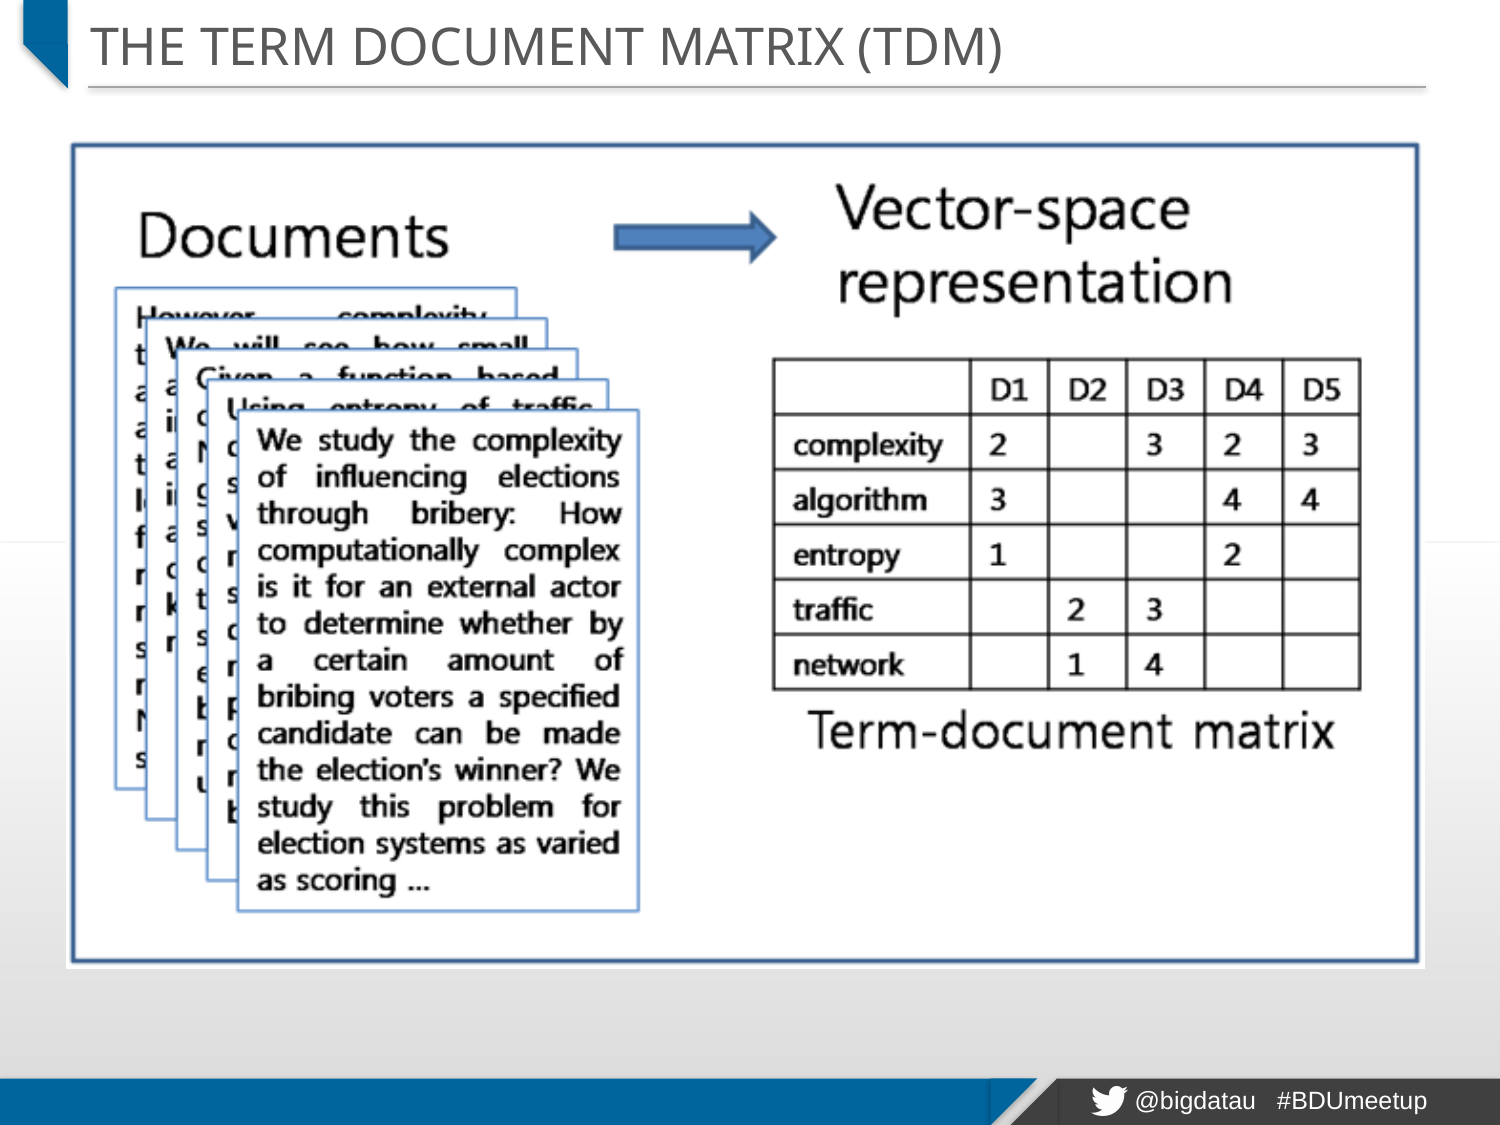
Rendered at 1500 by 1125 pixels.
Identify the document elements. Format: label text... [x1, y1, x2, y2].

picture [66, 138, 1426, 970]
title The Term Document Matrix (TDM) [75, 5, 1425, 89]
picture [1091, 1086, 1128, 1116]
